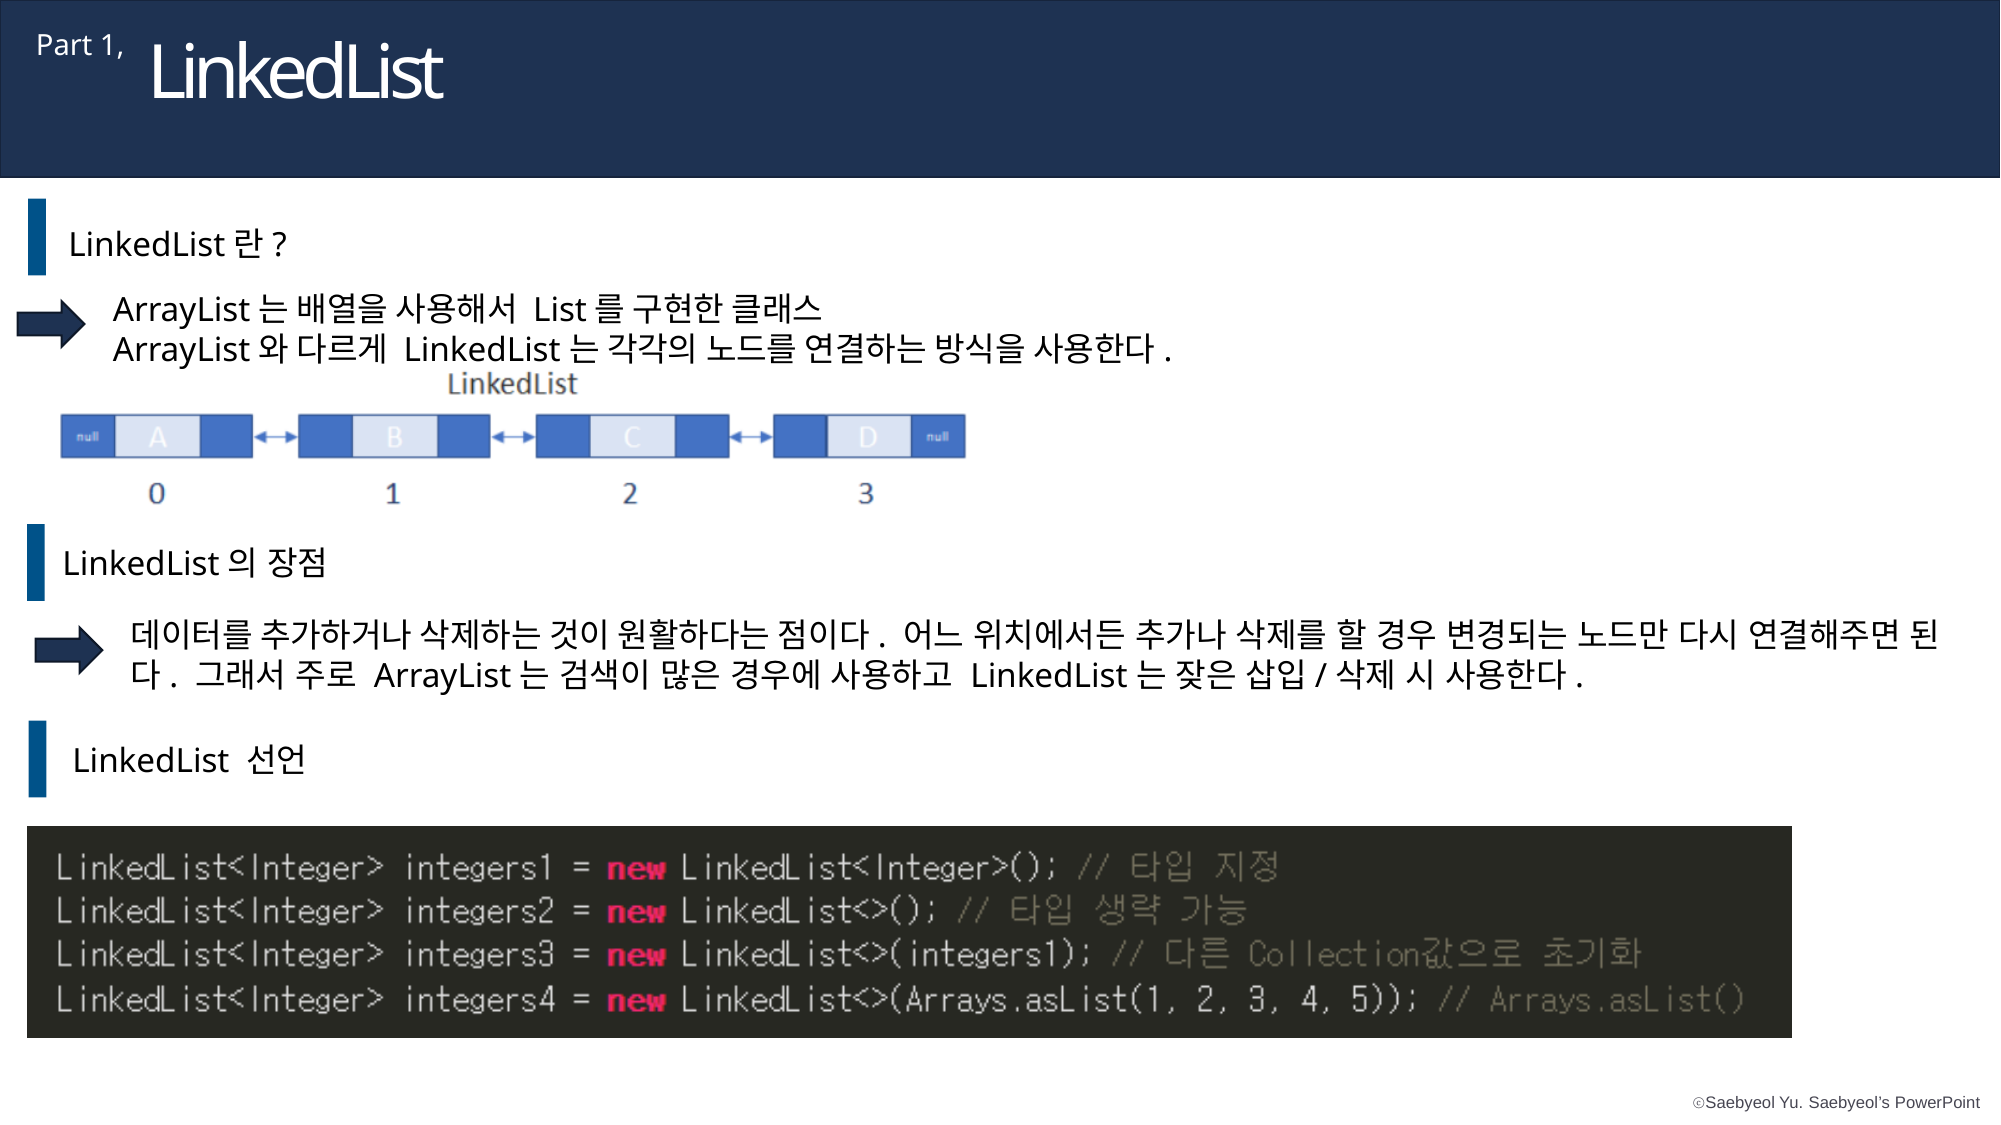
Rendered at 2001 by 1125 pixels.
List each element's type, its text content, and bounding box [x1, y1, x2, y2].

picture [9, 347, 1000, 517]
text_box 데이터를 추가하거나 삭제하는 것이 원활하다는 점이다. 어느 위치에서든 추가나 삭제를 할 경우 변경되는 노드만 다시 연결해주면 된다. 그래서 주로 ArrayList는 검색이 많은 경우에 사용하고 LinkedList는 잦은 삽입/삭제 시 사용한다. [116, 606, 2000, 701]
text_box [28, 720, 47, 798]
text_box [27, 198, 47, 276]
text_box ArrayList는 배열을 사용해서 List를 구현한 클래스 ArrayList와 다르게 LinkedList는 각각의 노드를 연결하는 방식을 사용한다. [98, 280, 1983, 375]
picture [27, 826, 1792, 1038]
text_box [0, 0, 2000, 178]
text_box [16, 298, 86, 347]
text_box [34, 624, 104, 676]
text_box LinkedList란? [53, 216, 645, 271]
text_box LinkedList 선언 [57, 731, 649, 787]
text_box LinkedList의 장점 [47, 534, 639, 590]
text_box [26, 523, 46, 602]
text_box LinkedList [132, 16, 461, 122]
text_box Part 1, [21, 19, 147, 69]
